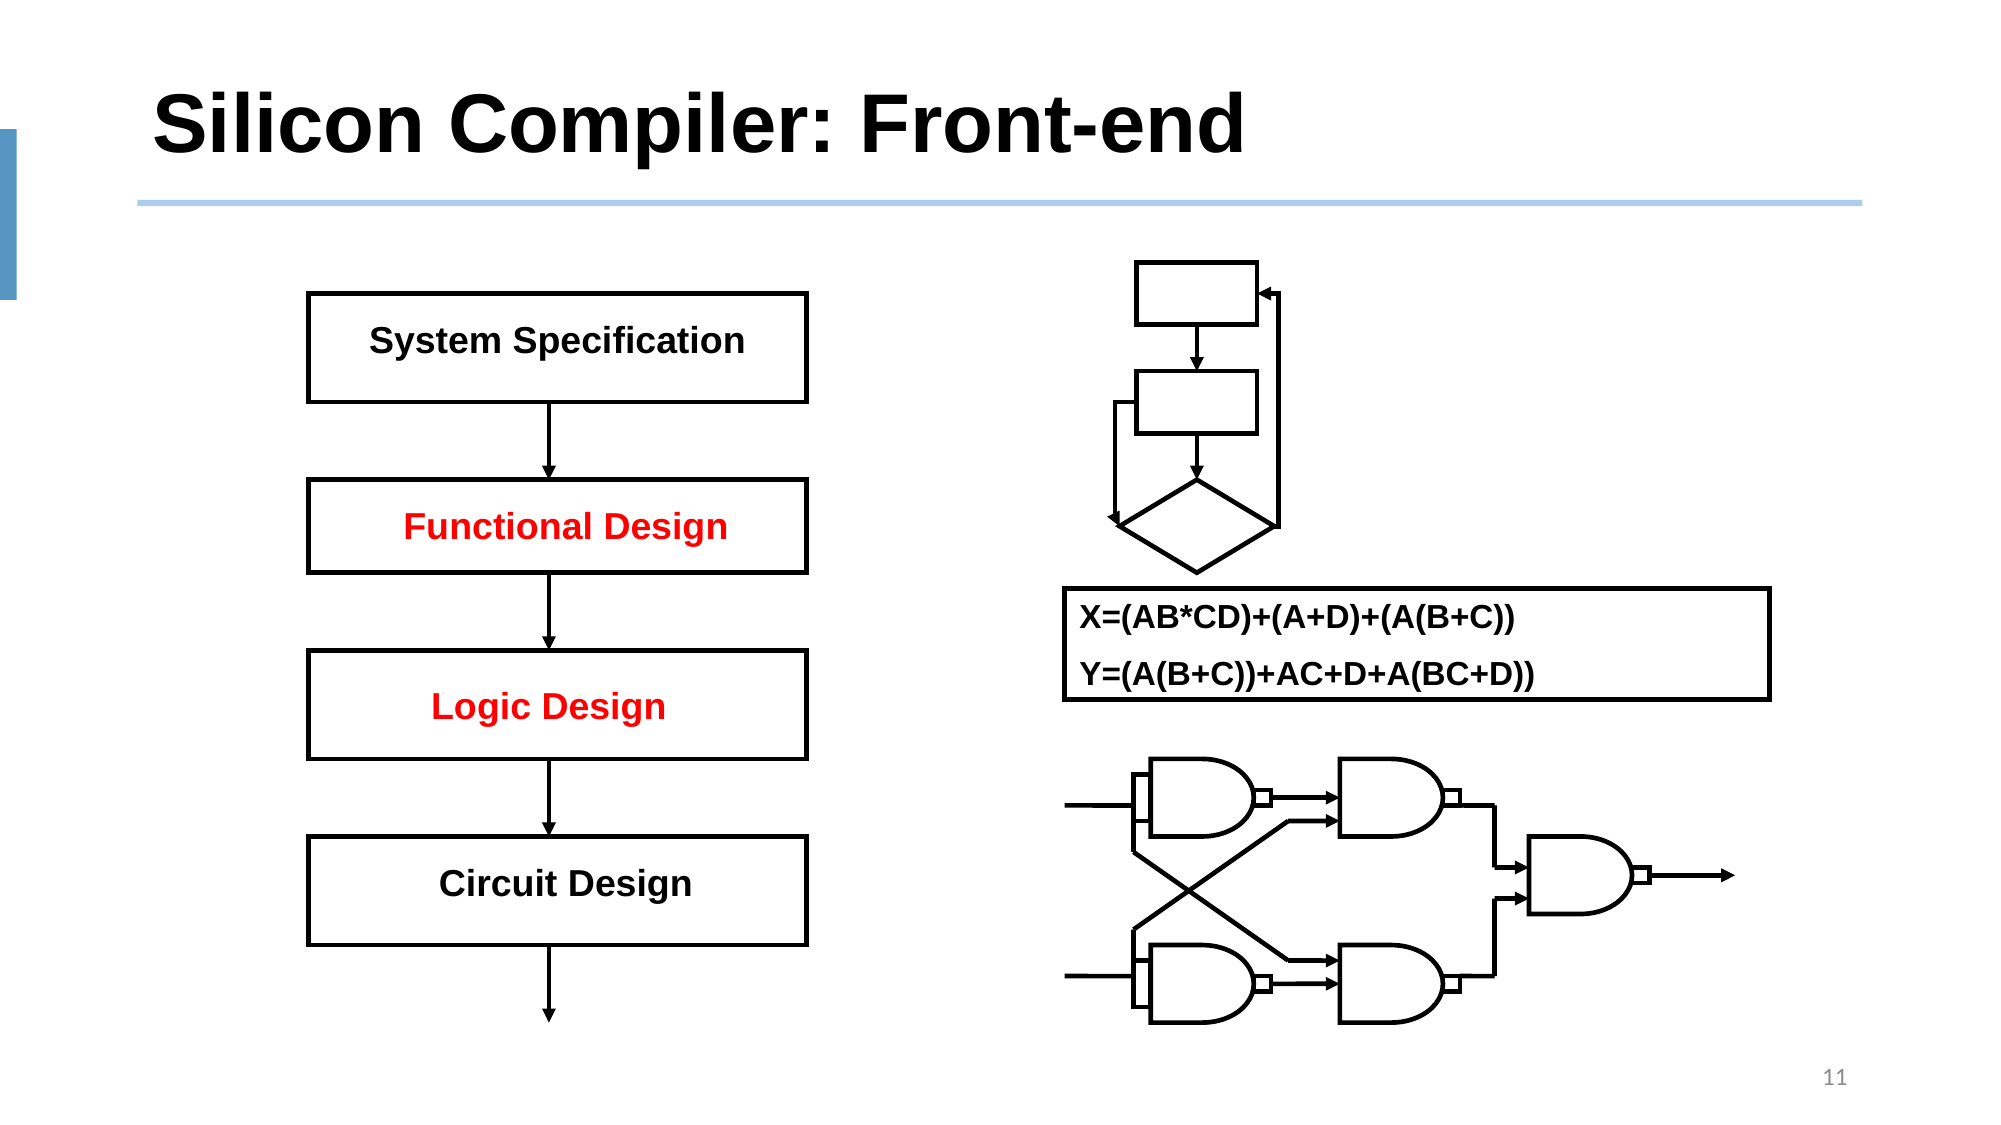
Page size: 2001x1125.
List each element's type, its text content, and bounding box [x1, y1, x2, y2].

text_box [291, 262, 1770, 1023]
title Silicon Compiler: Front-end [137, 42, 1863, 208]
slide_number 11 [1512, 1045, 1863, 1106]
